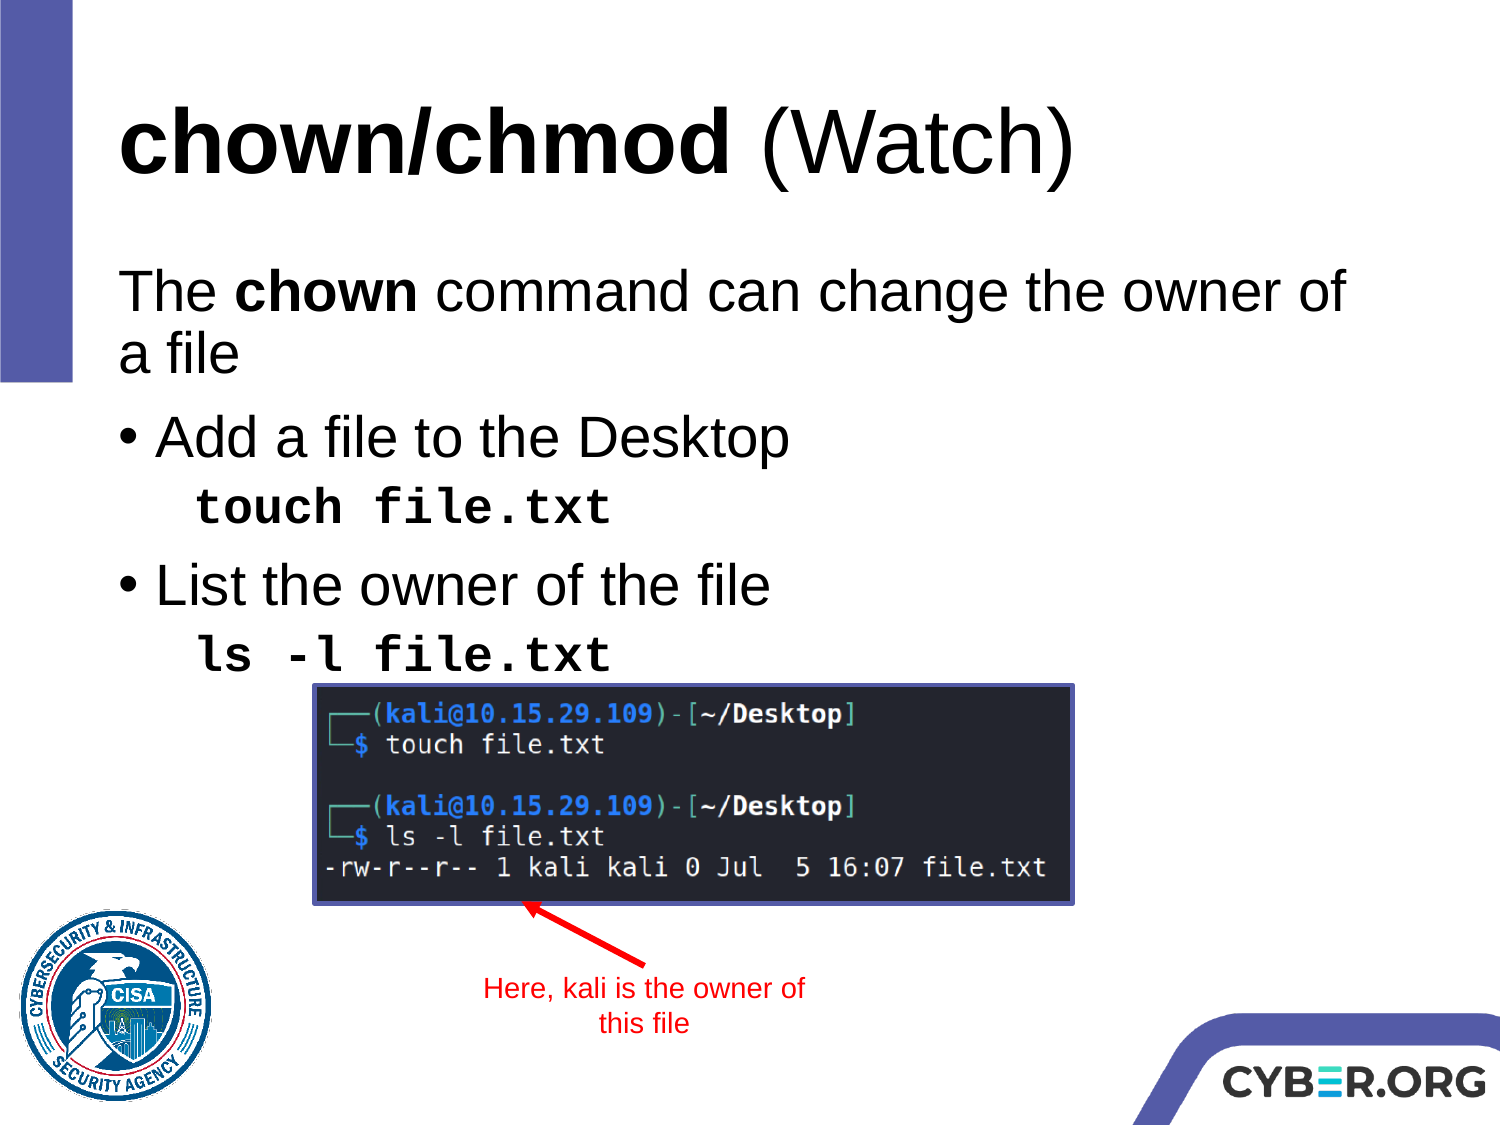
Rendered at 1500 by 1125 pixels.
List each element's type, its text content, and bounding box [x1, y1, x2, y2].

text_box Here, kali is the owner of this file [460, 965, 829, 1043]
list The chown command can change the owner of a file Add a file to the Desktop touch file.txt List the owner of the file ls -l file.txt [103, 253, 1397, 990]
title chown/chmod (Watch) [103, 59, 1397, 229]
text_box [521, 901, 645, 966]
picture [0, 0, 1500, 1125]
